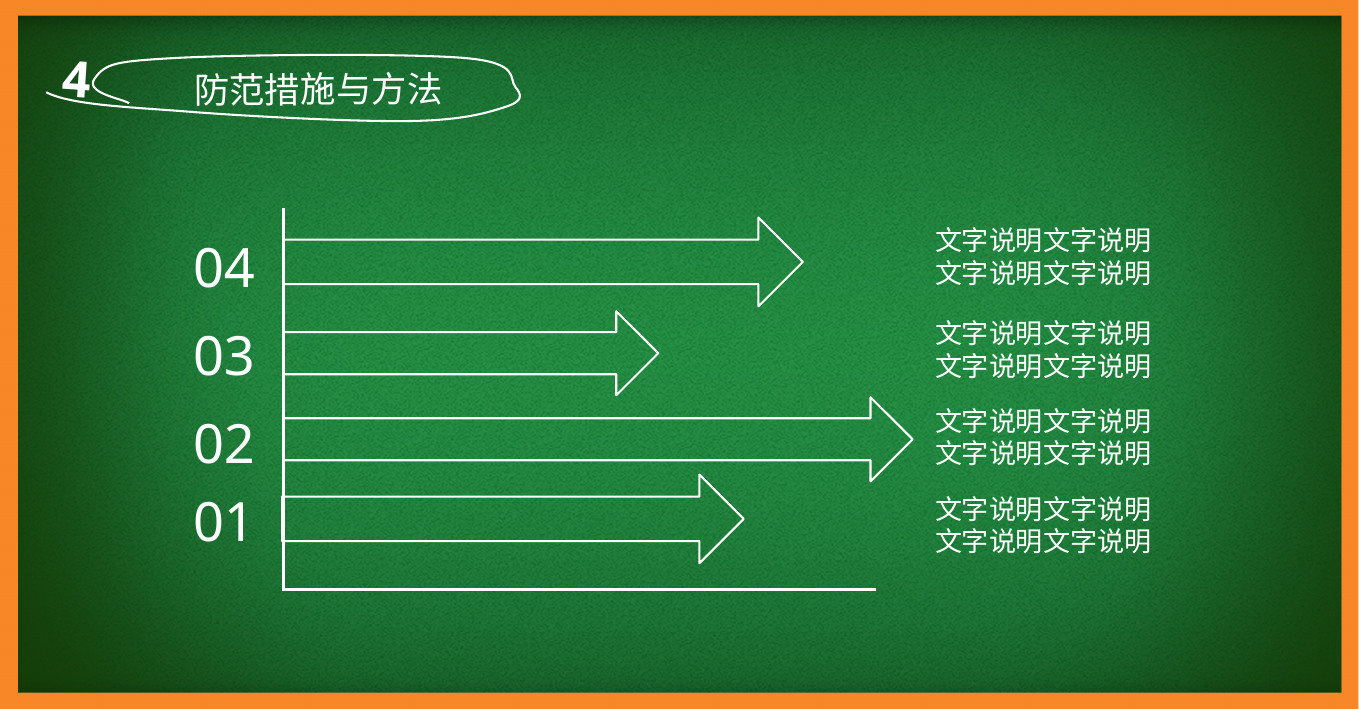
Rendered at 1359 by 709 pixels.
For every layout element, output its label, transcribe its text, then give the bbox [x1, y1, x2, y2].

text_box 04 [182, 228, 272, 304]
text_box 文字说明文字说明 文字说明文字说明 [924, 398, 1265, 474]
text_box [287, 309, 661, 398]
text_box 03 [182, 316, 272, 392]
text_box 文字说明文字说明 文字说明文字说明 [924, 486, 1265, 563]
picture [0, 0, 1359, 709]
text_box 文字说明文字说明 文字说明文字说明 [924, 218, 1175, 294]
text_box [287, 215, 805, 309]
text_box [45, 45, 521, 130]
text_box [287, 395, 915, 484]
text_box 文字说明文字说明 文字说明文字说明 [924, 311, 1175, 387]
text_box 01 [182, 482, 272, 558]
text_box [287, 472, 746, 566]
text_box 02 [182, 404, 277, 480]
